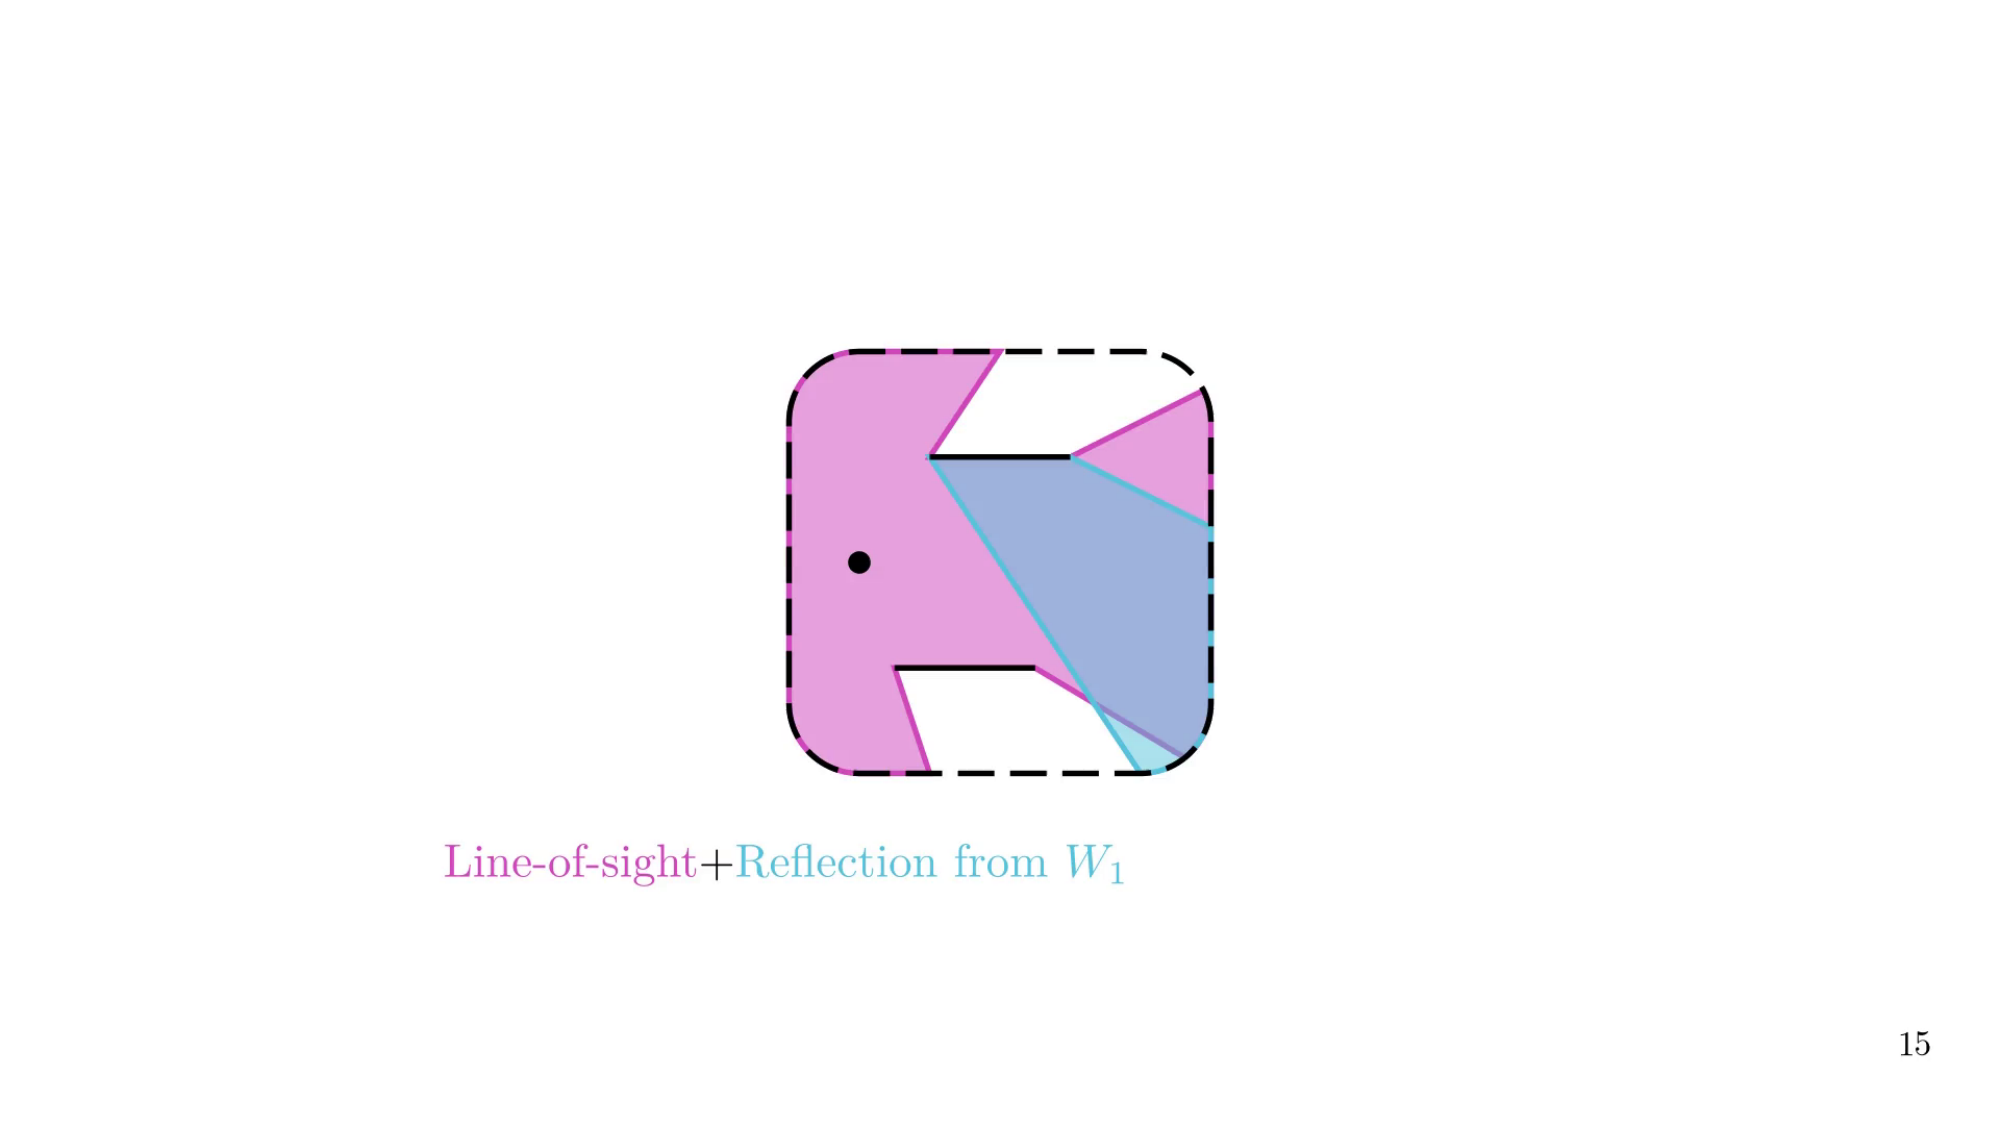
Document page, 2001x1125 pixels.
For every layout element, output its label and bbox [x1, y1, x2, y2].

text_box [0, 0, 2000, 1125]
